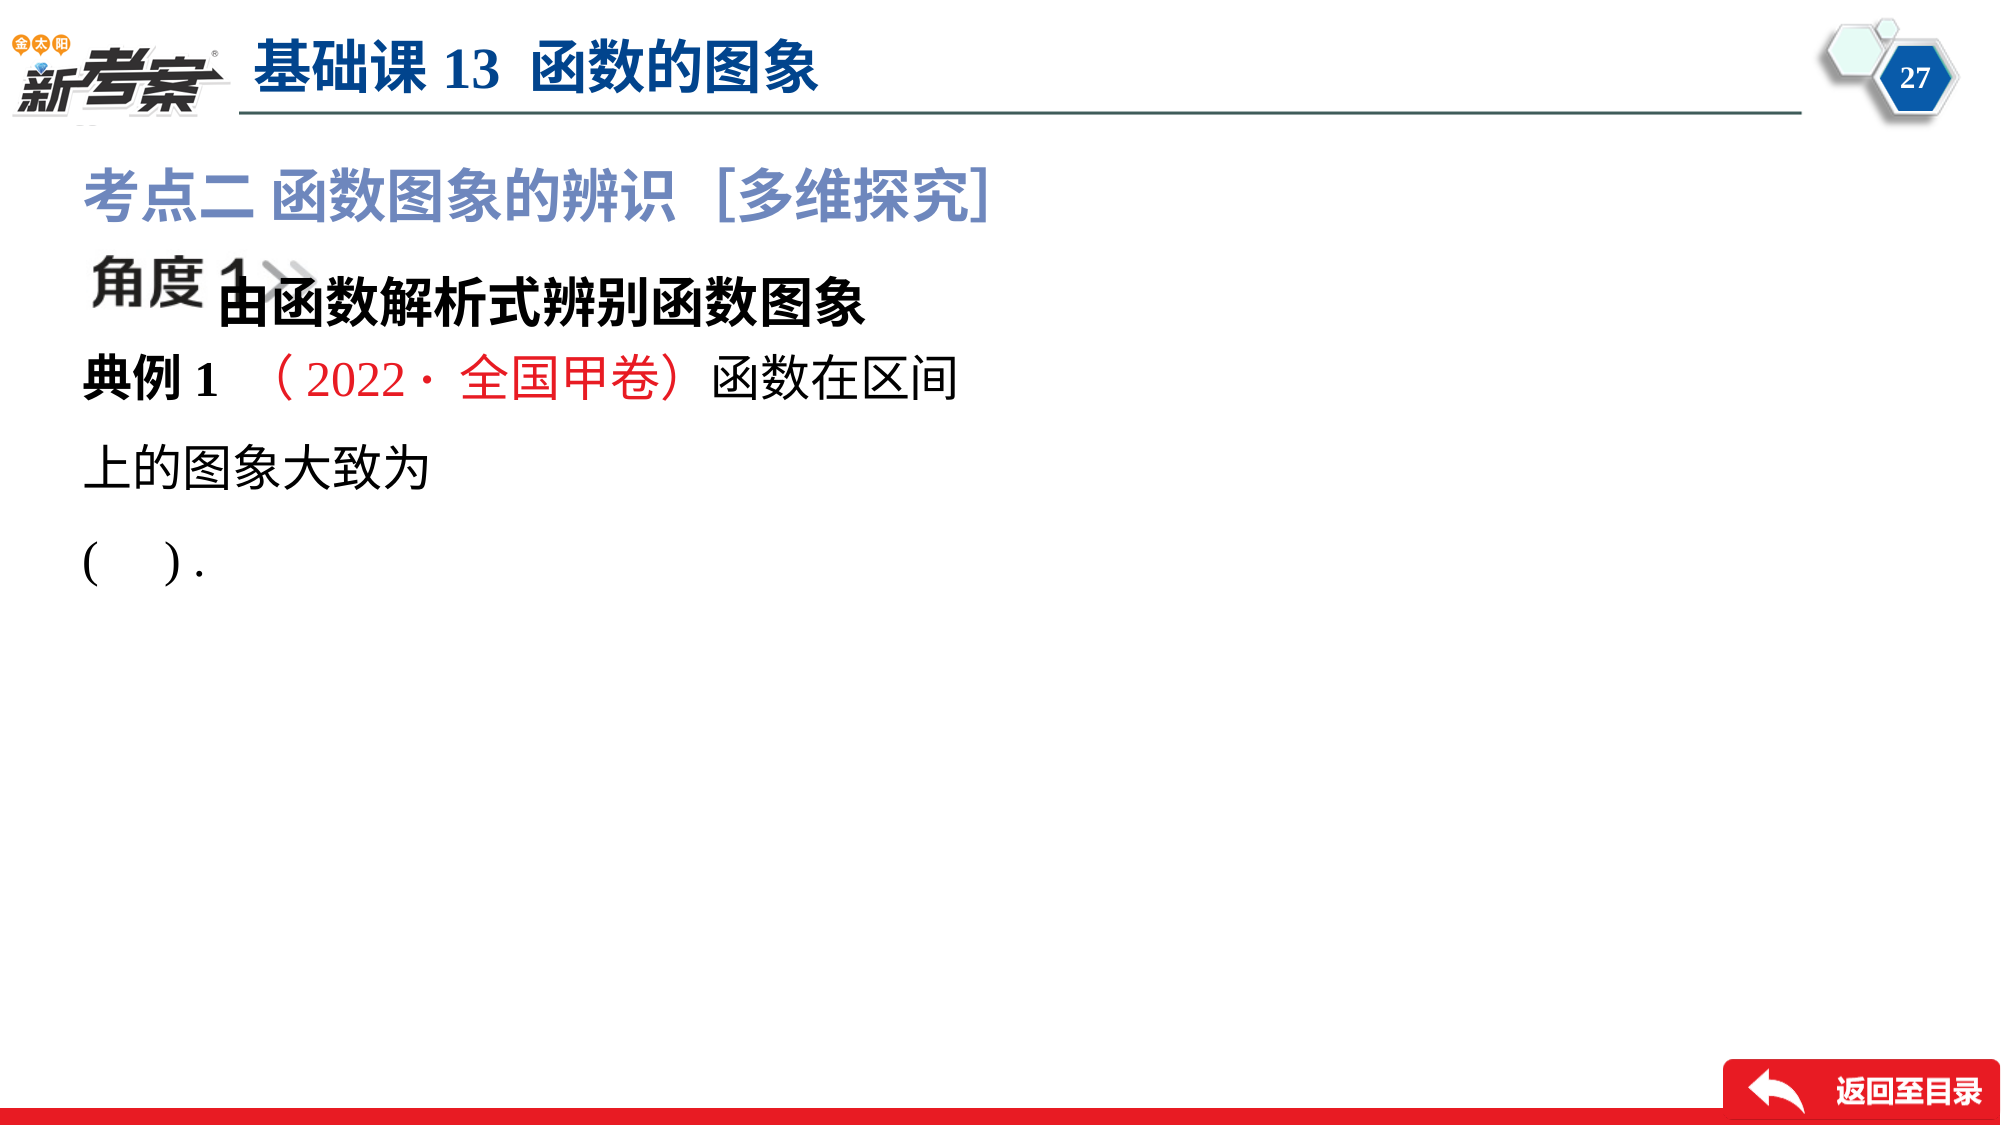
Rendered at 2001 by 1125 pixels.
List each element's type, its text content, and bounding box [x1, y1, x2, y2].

text_box 考点二 函数图象的辨识［多维探究］ [82, 123, 1917, 228]
picture [0, 0, 2001, 1125]
text_box &9& 由函数解析式辨别函数图象 [82, 228, 1917, 347]
